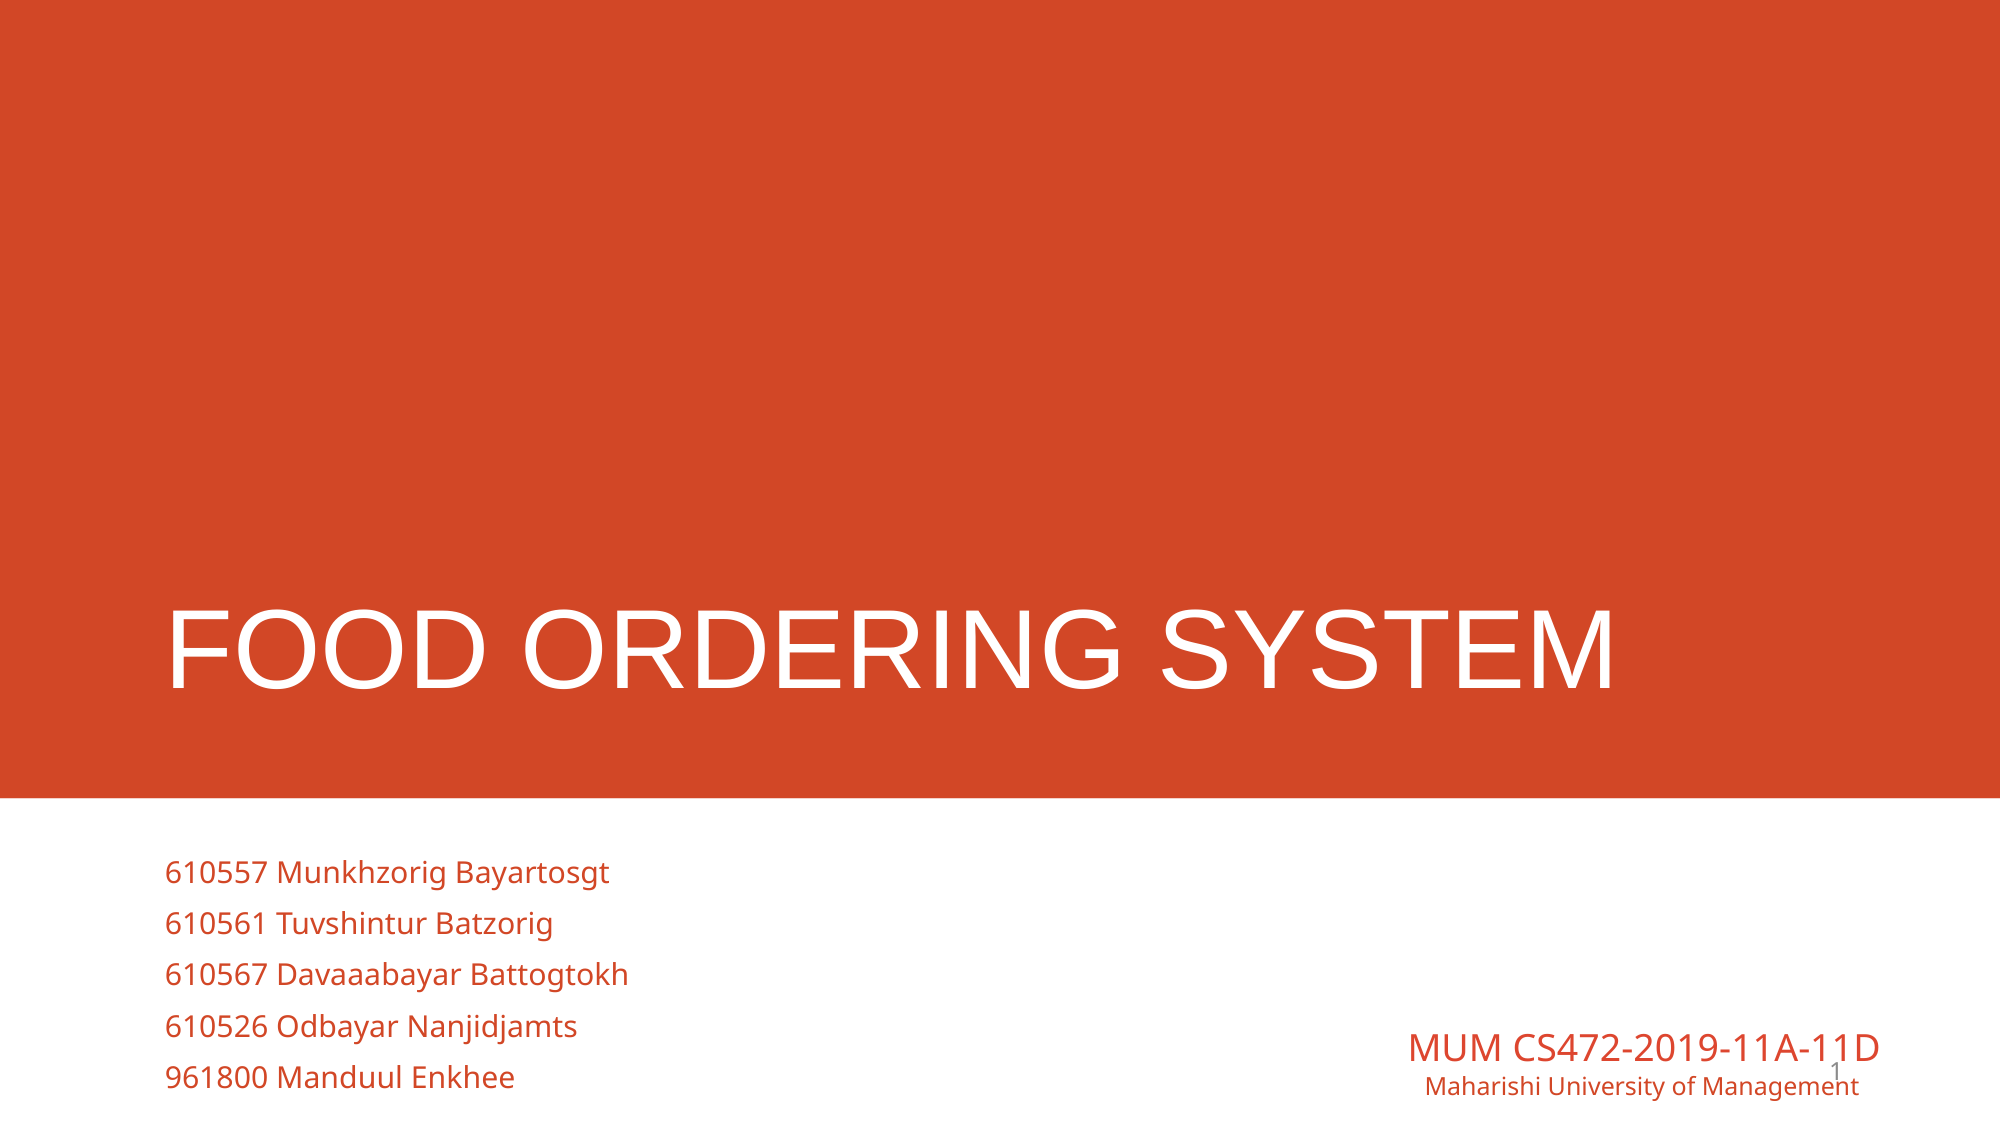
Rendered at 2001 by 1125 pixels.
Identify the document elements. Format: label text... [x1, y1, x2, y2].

text_box 610557 Munkhzorig Bayartosgt 610561 Tuvshintur Batzorig 610567 Davaaabayar Battogtokh 610526 Odbayar Nanjidjamts 961800 Manduul Enkhee [149, 838, 1020, 1103]
text_box MUM CS472-2019-11A-11D [475, 958, 1896, 1112]
text_box FOOD ORDERING SYSTEM [150, 326, 1875, 719]
text_box Maharishi University of Management [1388, 1062, 1875, 1112]
